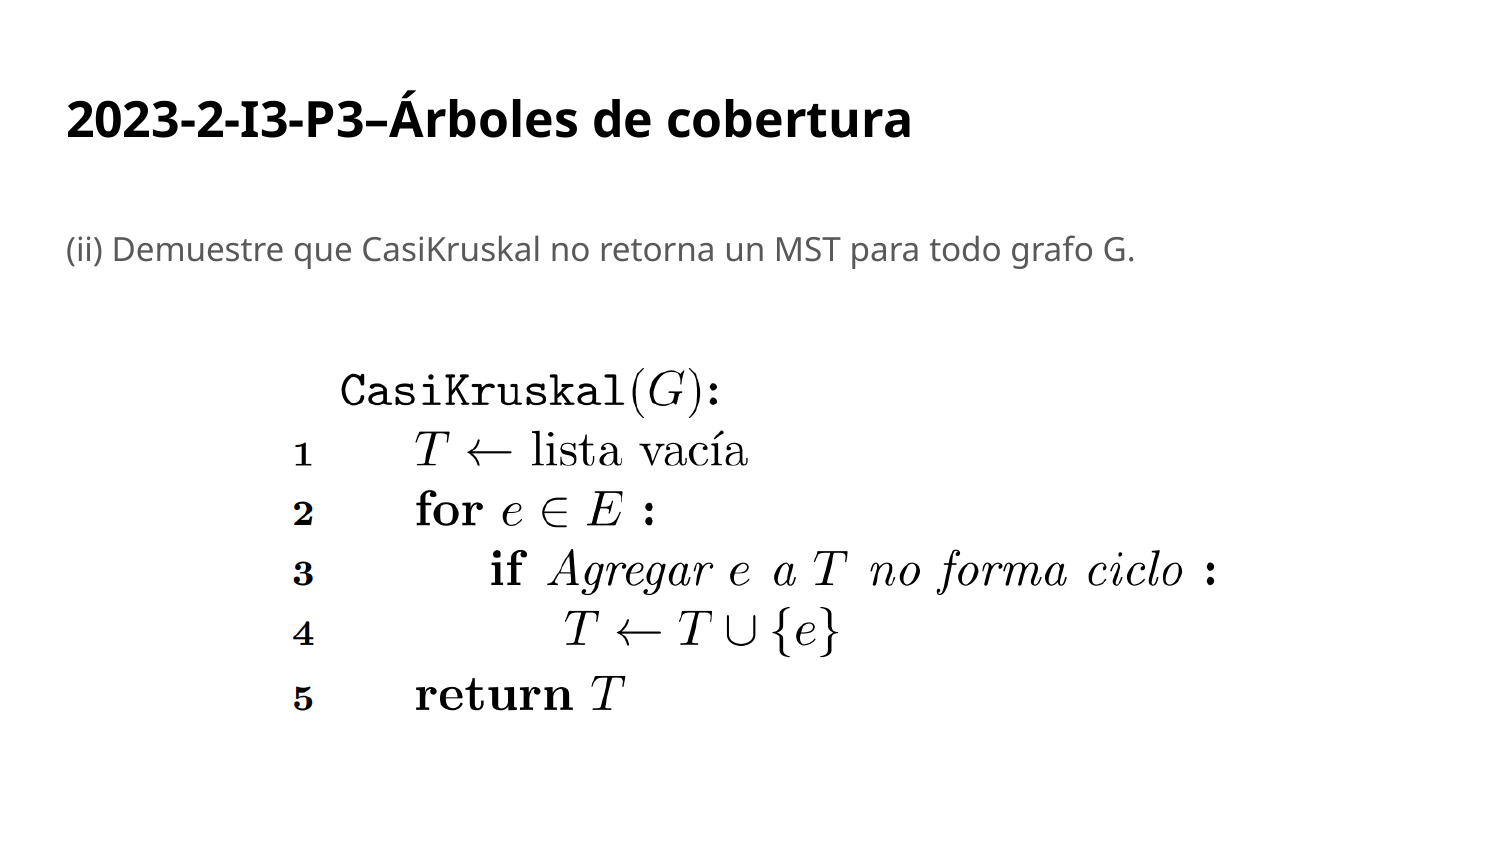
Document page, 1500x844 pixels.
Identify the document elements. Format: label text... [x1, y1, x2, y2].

list (ii) Demuestre que CasiKruskal no retorna un MST para todo grafo G. [51, 168, 1449, 728]
picture [275, 357, 1224, 729]
title 2023-2-I3-P3–Árboles de cobertura [51, 72, 1449, 167]
